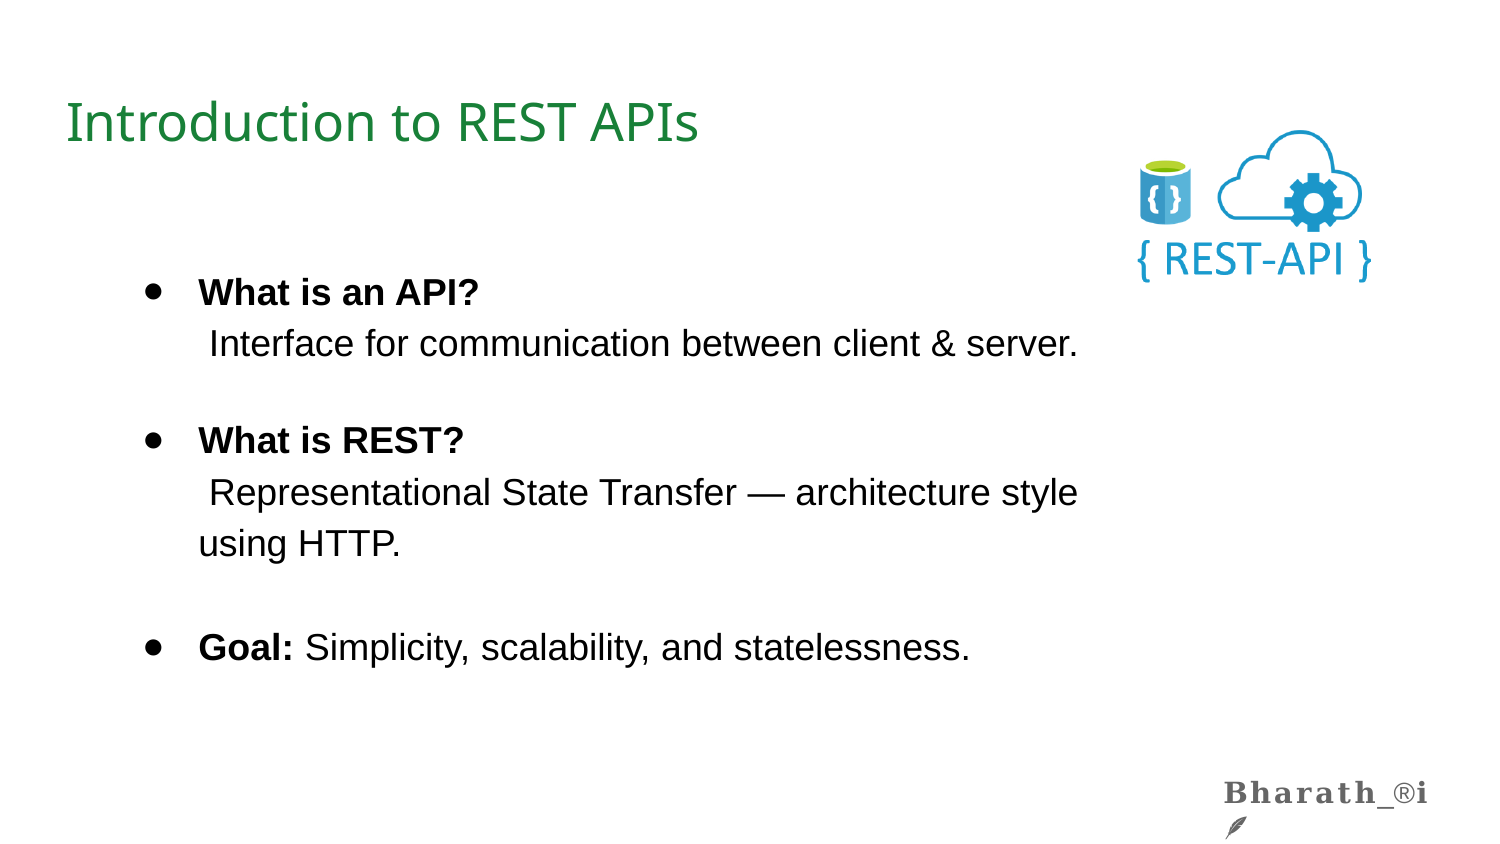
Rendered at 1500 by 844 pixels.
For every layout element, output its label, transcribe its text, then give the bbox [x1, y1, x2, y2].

picture [1100, 110, 1411, 315]
text_box 𝐁𝐡𝐚𝐫𝐚𝐭𝐡_®️𝐢 🪶 [1207, 759, 1449, 844]
title Introduction to REST APIs [51, 72, 1449, 167]
text_box What is an API? Interface for communication between client & server. What is REST? Representational State Transfer — architecture style using HTTP. Goal: Simplicity, scalability, and statelessness. [108, 245, 1175, 735]
